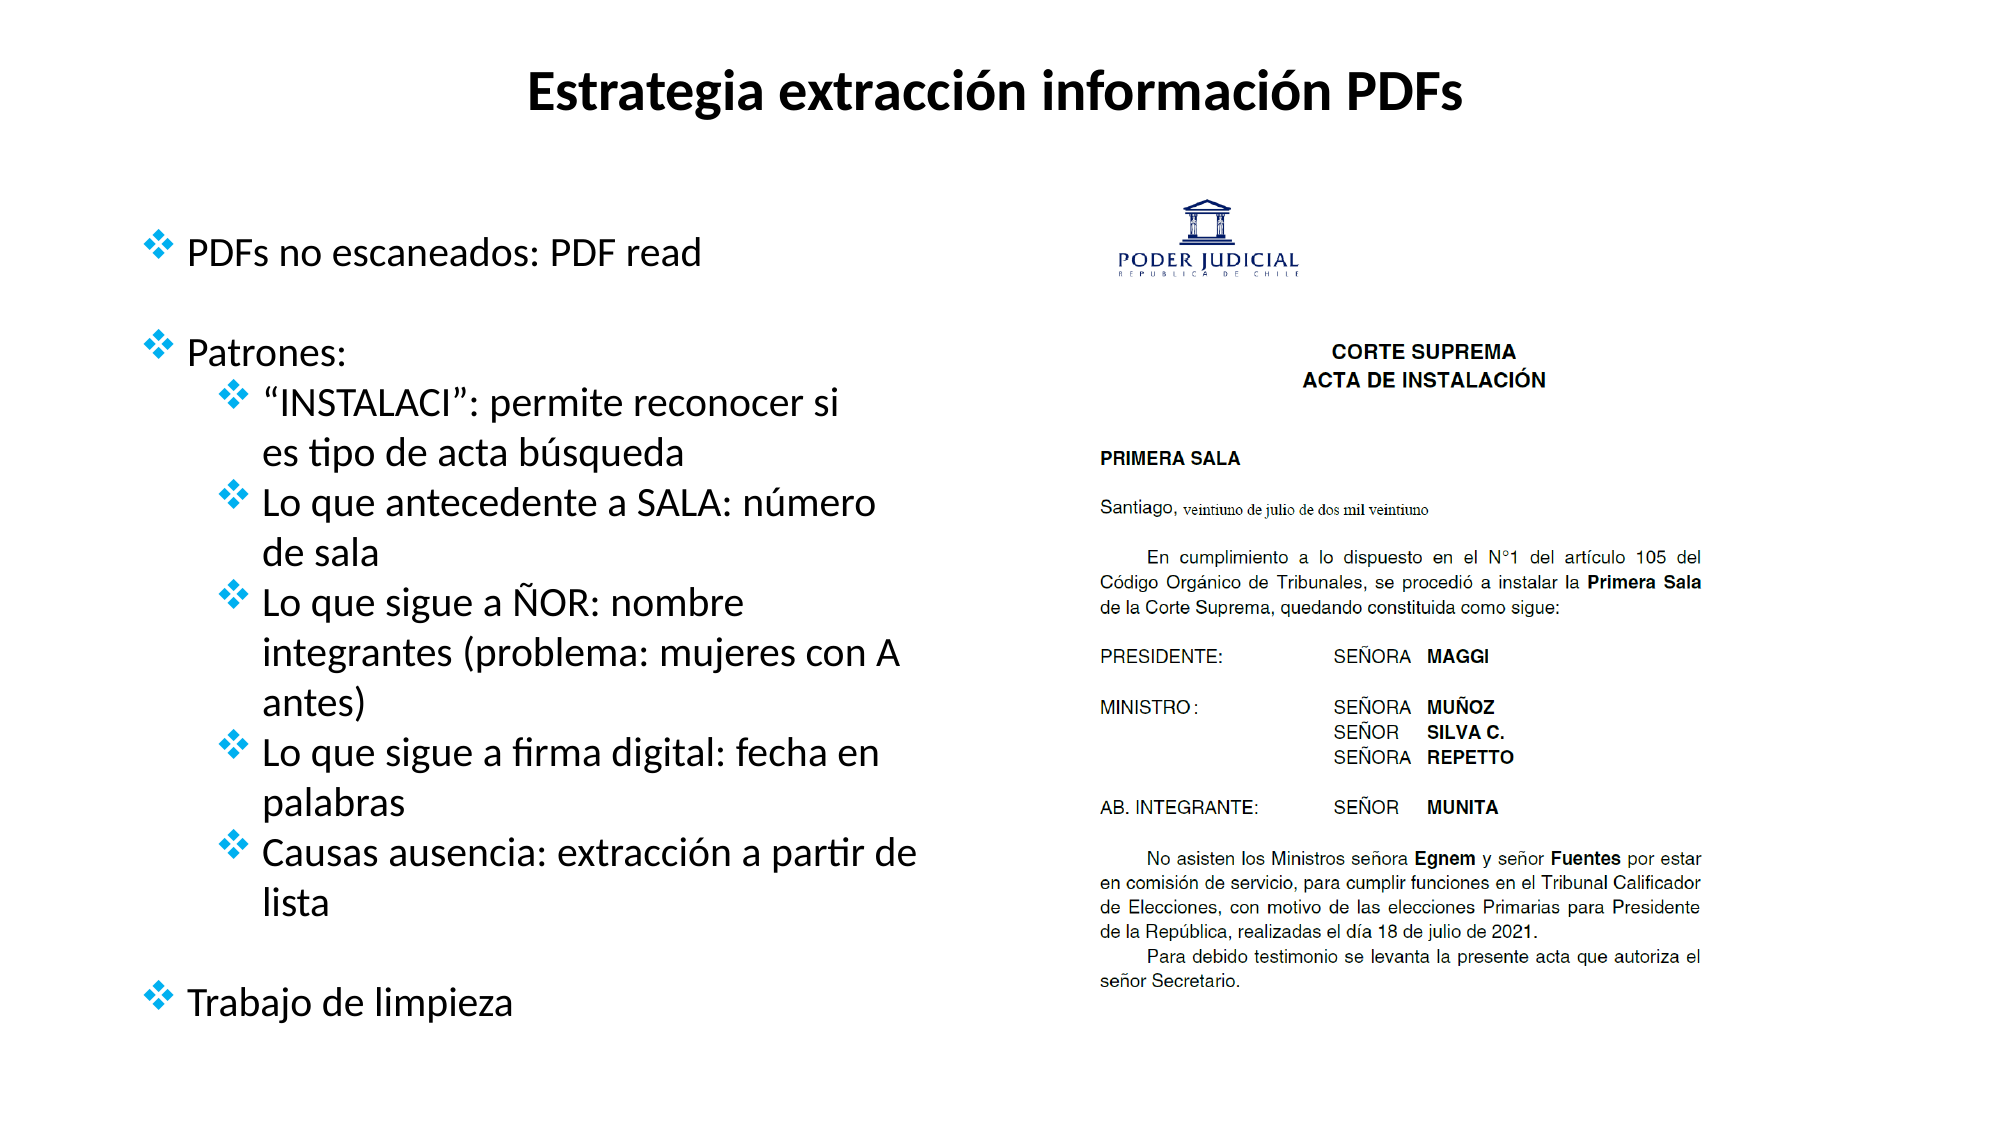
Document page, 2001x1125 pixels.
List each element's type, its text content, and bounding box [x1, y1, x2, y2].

text_box PDFs no escaneados: PDF read Patrones: “INSTALACI”: permite reconocer si es tipo de acta búsqueda Lo que antecedente a SALA: número de sala Lo que sigue a ÑOR: nombre integrantes (problema: mujeres con A antes) Lo que sigue a firma digital: fecha en palabras Causas ausencia: extracción a partir de lista Trabajo de limpieza [50, 162, 1880, 1125]
text_box Estrategia extracción información PDFs [157, 45, 1834, 130]
picture [1048, 187, 1756, 1048]
